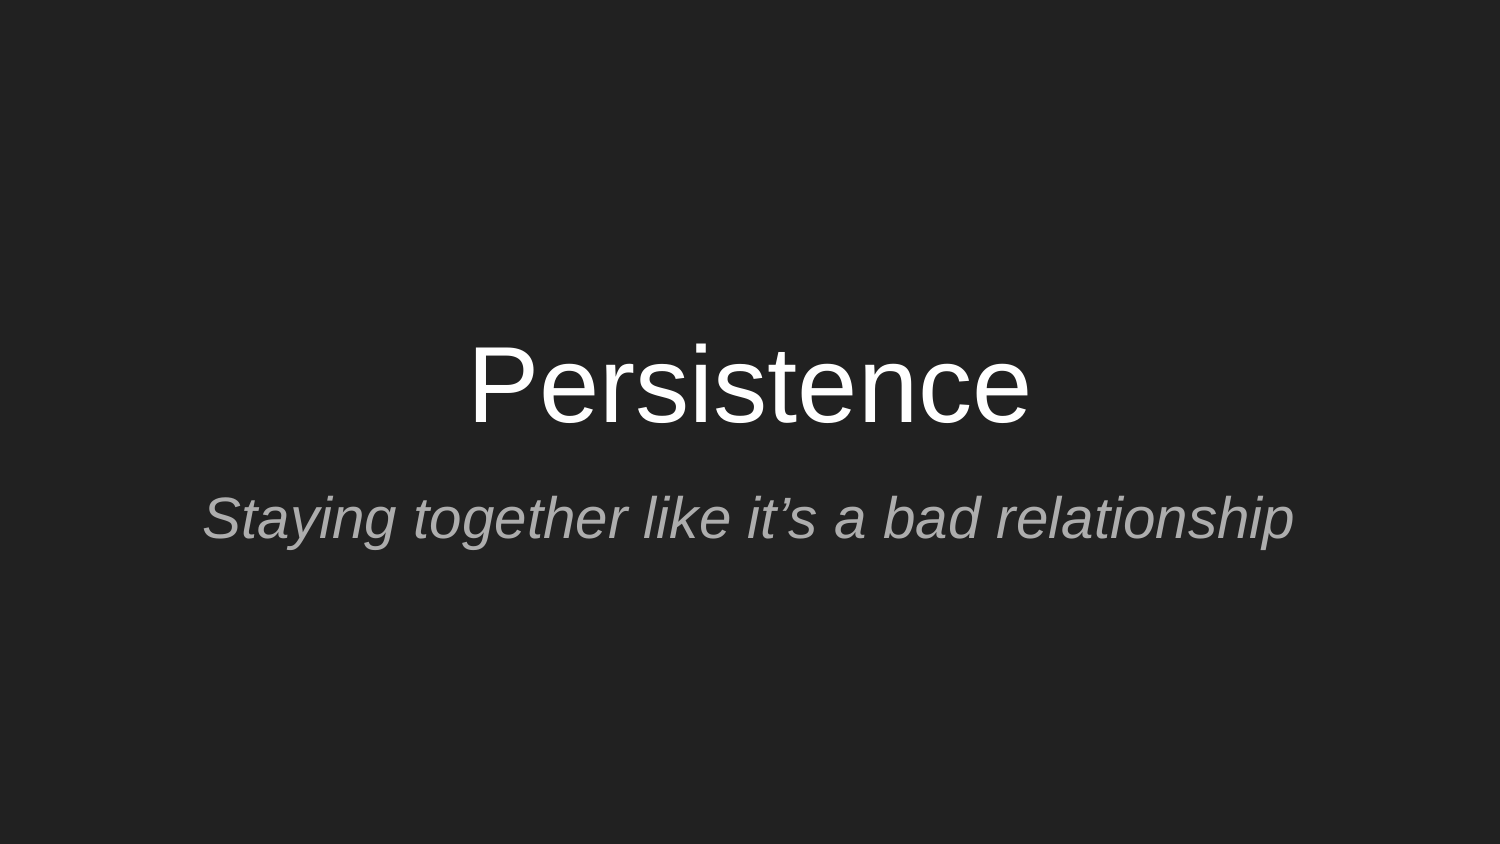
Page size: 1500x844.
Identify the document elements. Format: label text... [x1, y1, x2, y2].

title Persistence [51, 122, 1449, 459]
subtitle Staying together like it’s a bad relationship [51, 464, 1449, 595]
